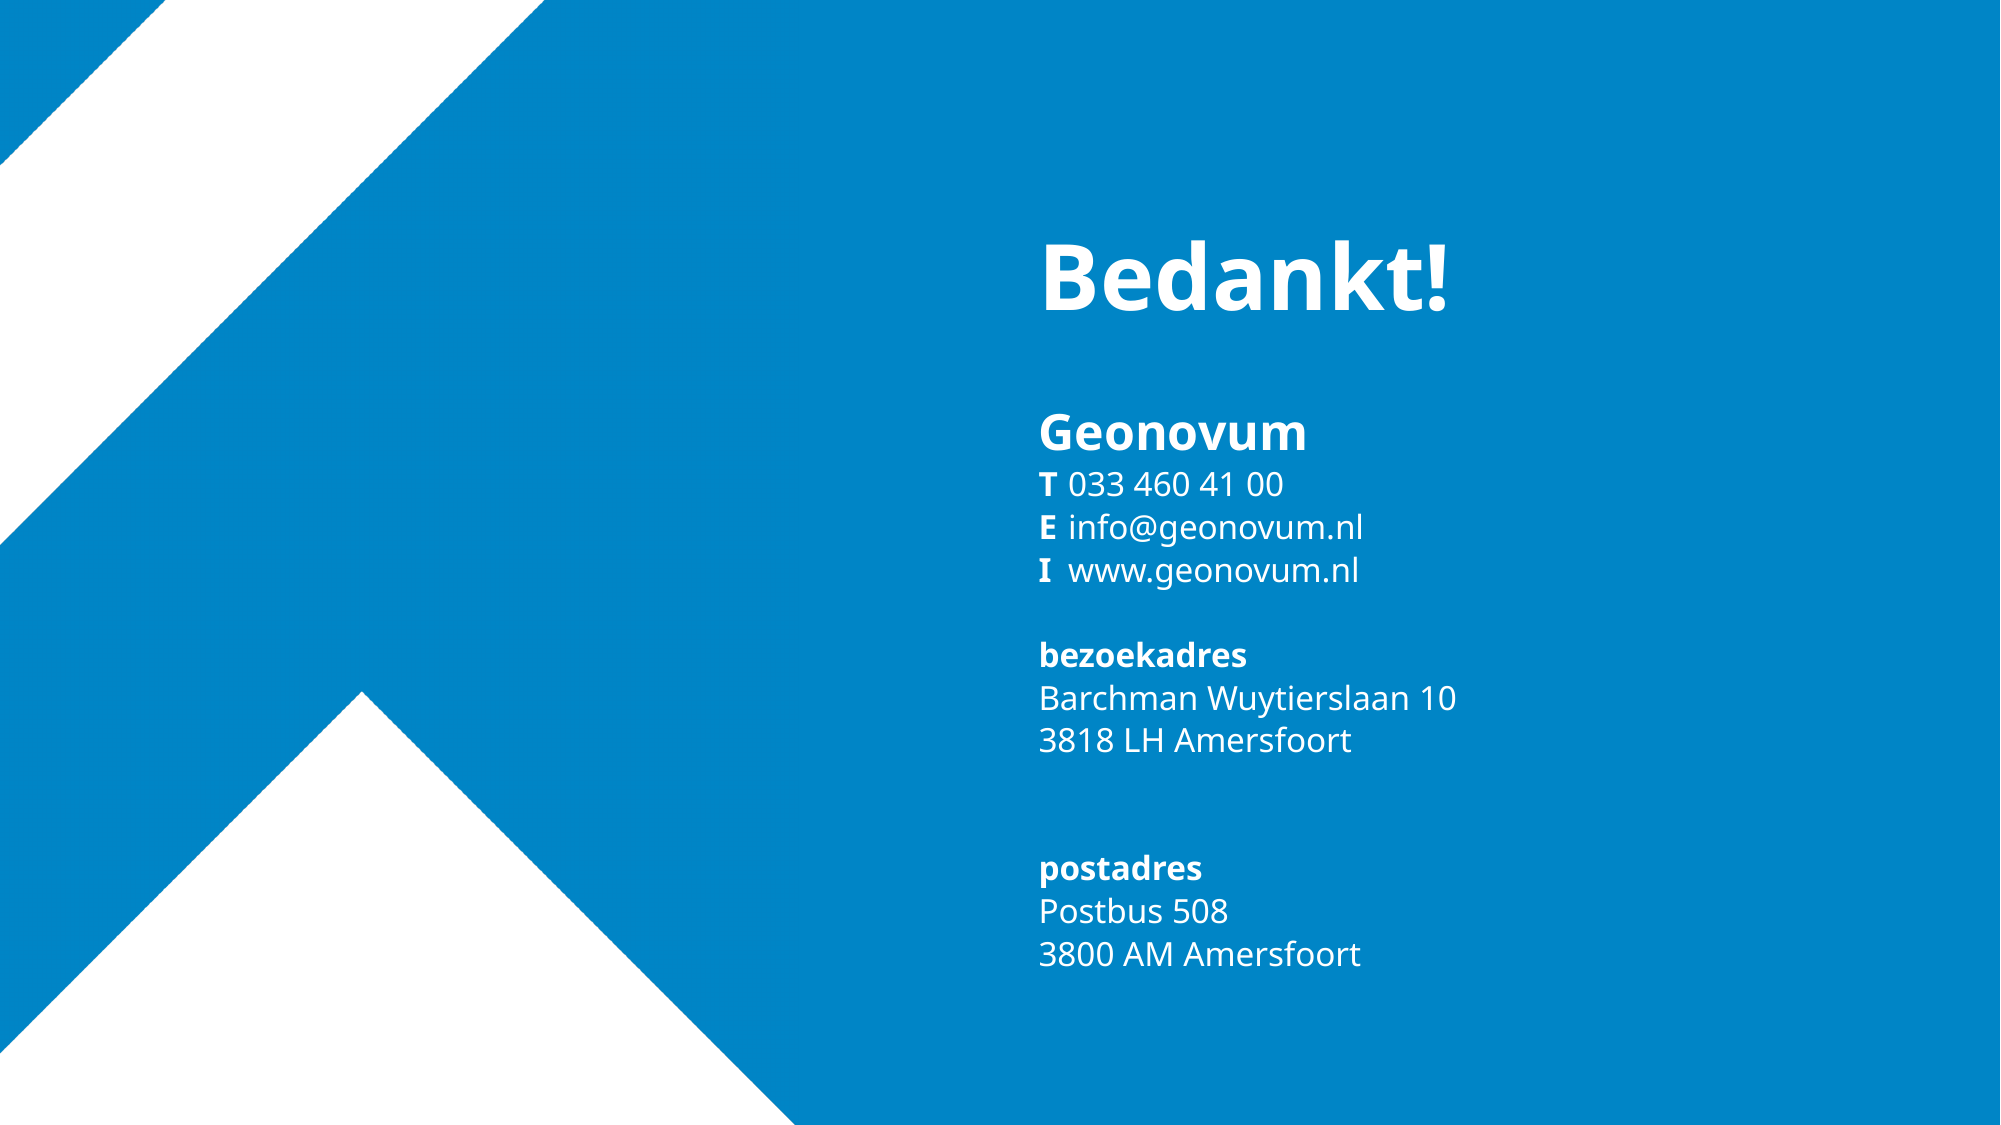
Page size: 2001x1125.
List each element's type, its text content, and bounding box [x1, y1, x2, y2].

picture [0, 693, 793, 1125]
picture [0, 0, 543, 543]
title Bedankt! [1023, 48, 1951, 336]
